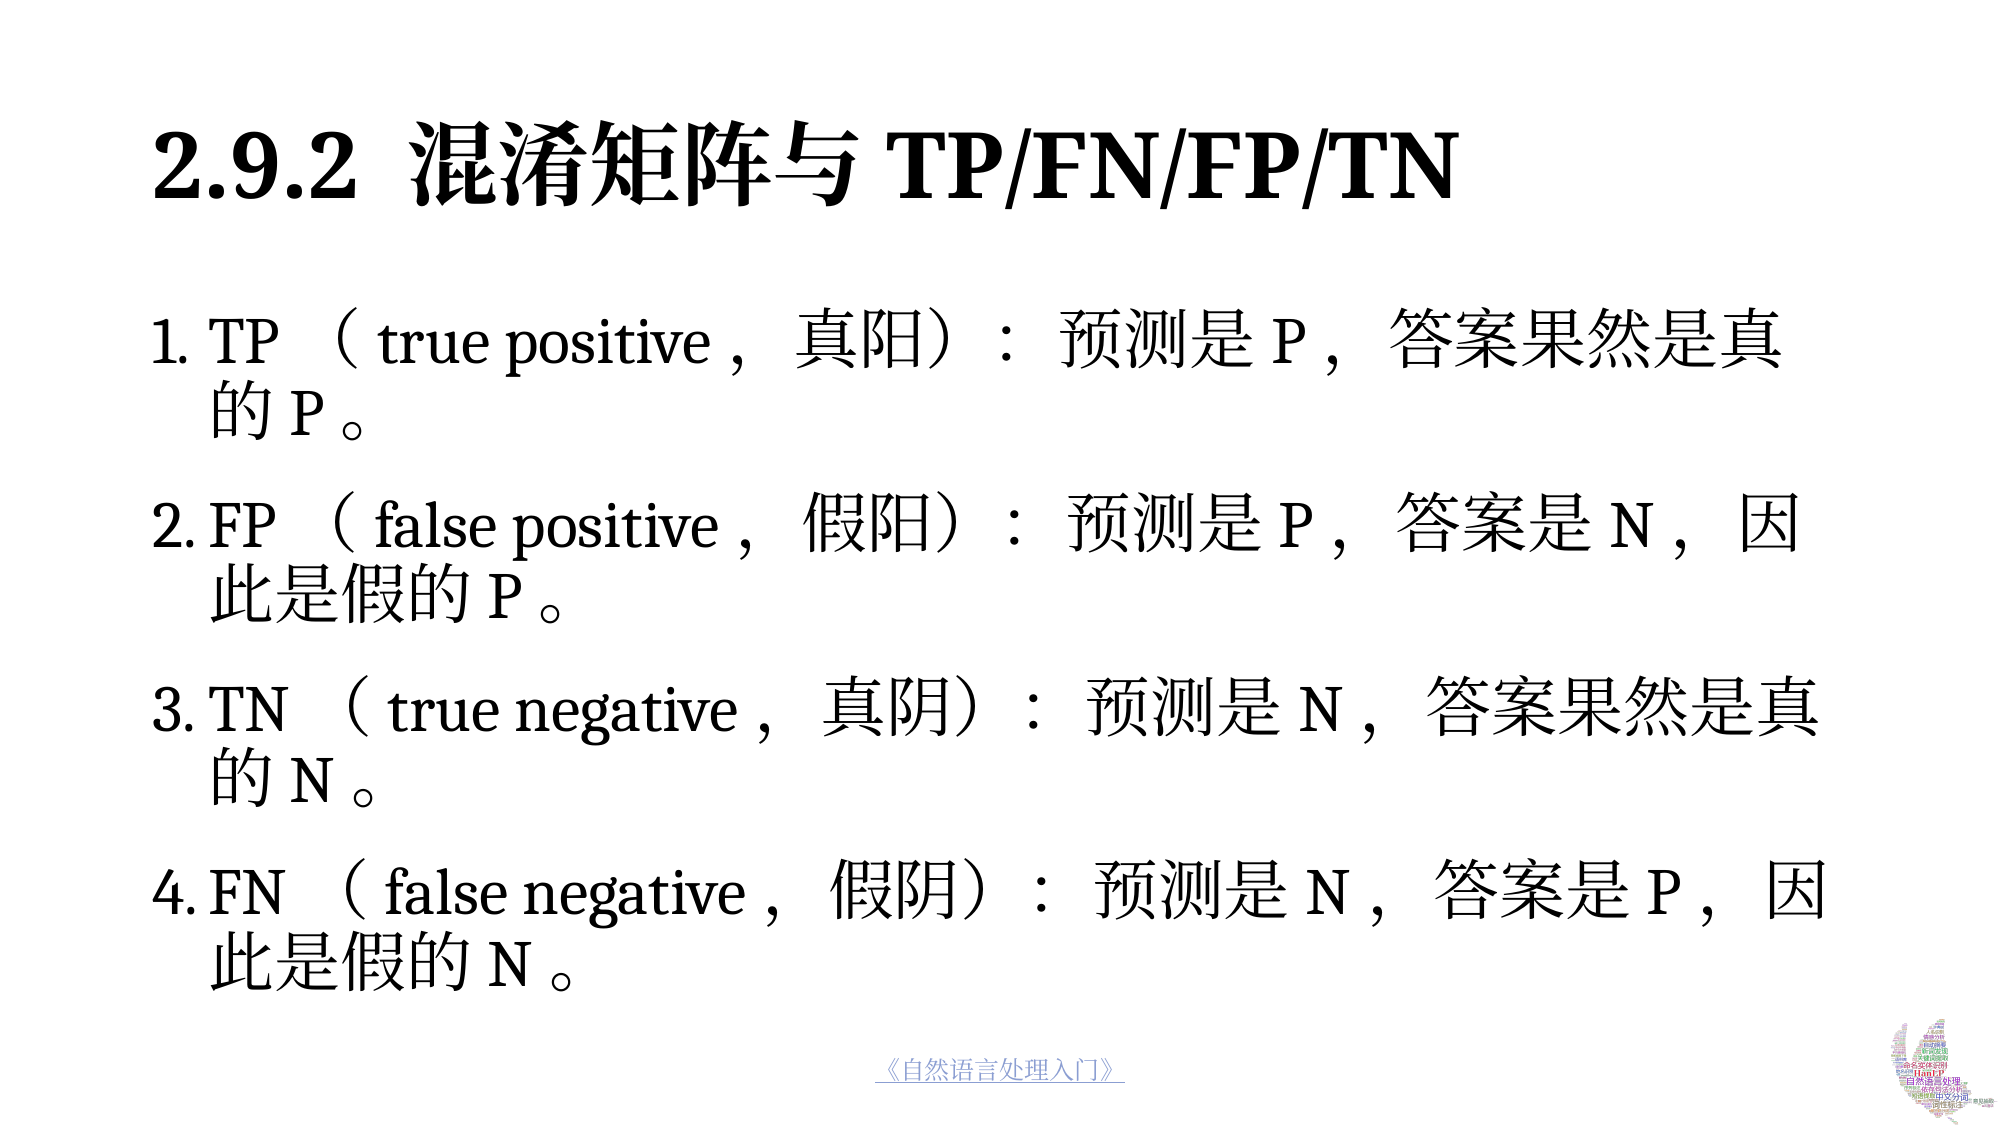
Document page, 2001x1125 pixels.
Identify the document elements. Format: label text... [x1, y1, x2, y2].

picture [1888, 1016, 2000, 1125]
title 2.9.2 混淆矩阵与TP/FN/FP/TN [137, 59, 1863, 278]
list TP（true positive，真阳）：预测是P，答案果然是真的P。 FP（false positive，假阳）：预测是P，答案是N，因此是假的P。 TN（true negative，真阴）：预测是N，答案果然是真的N。 FN（false negative，假阴）：预测是N，答案是P，因此是假的N。 [137, 299, 1863, 1014]
footer 《自然语言处理入门》 [662, 1042, 1338, 1103]
